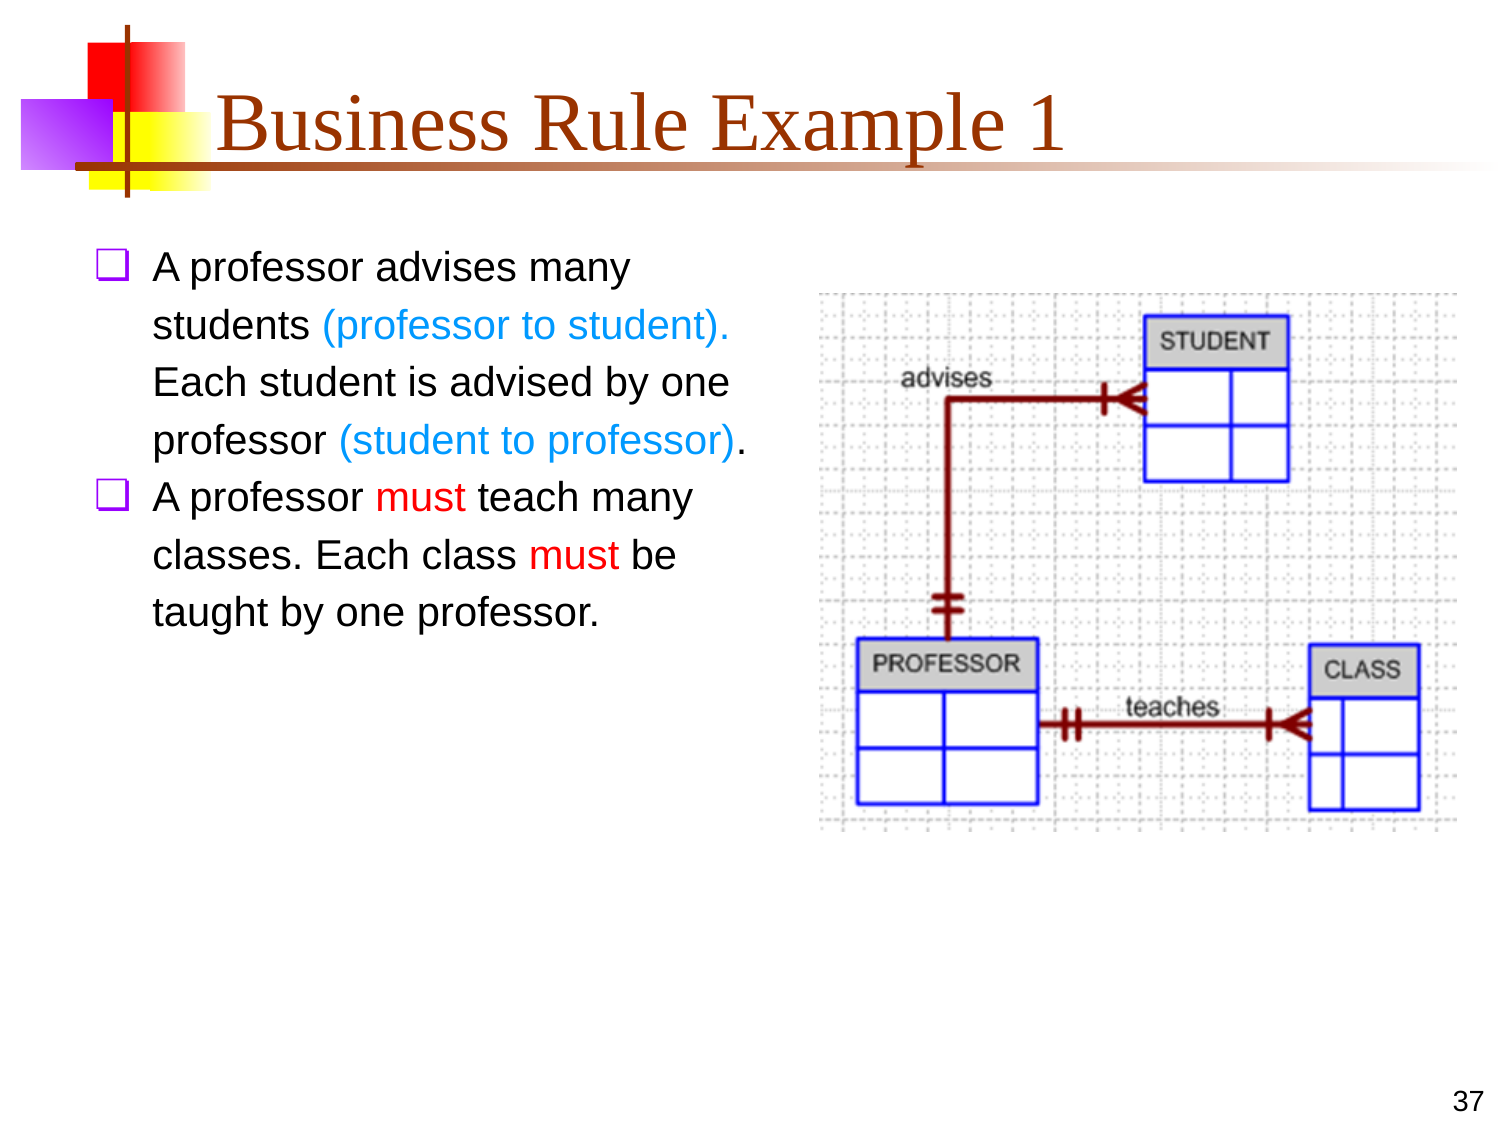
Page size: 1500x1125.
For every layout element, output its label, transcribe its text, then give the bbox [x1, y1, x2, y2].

list A professor advises many students (professor to student). Each student is advised by one professor (student to professor). A professor must teach many classes. Each class must be taught by one professor. [62, 224, 781, 1006]
picture [819, 293, 1457, 832]
slide_number 37 [1187, 1050, 1500, 1125]
title Business Rule Example 1 [200, 37, 1479, 175]
